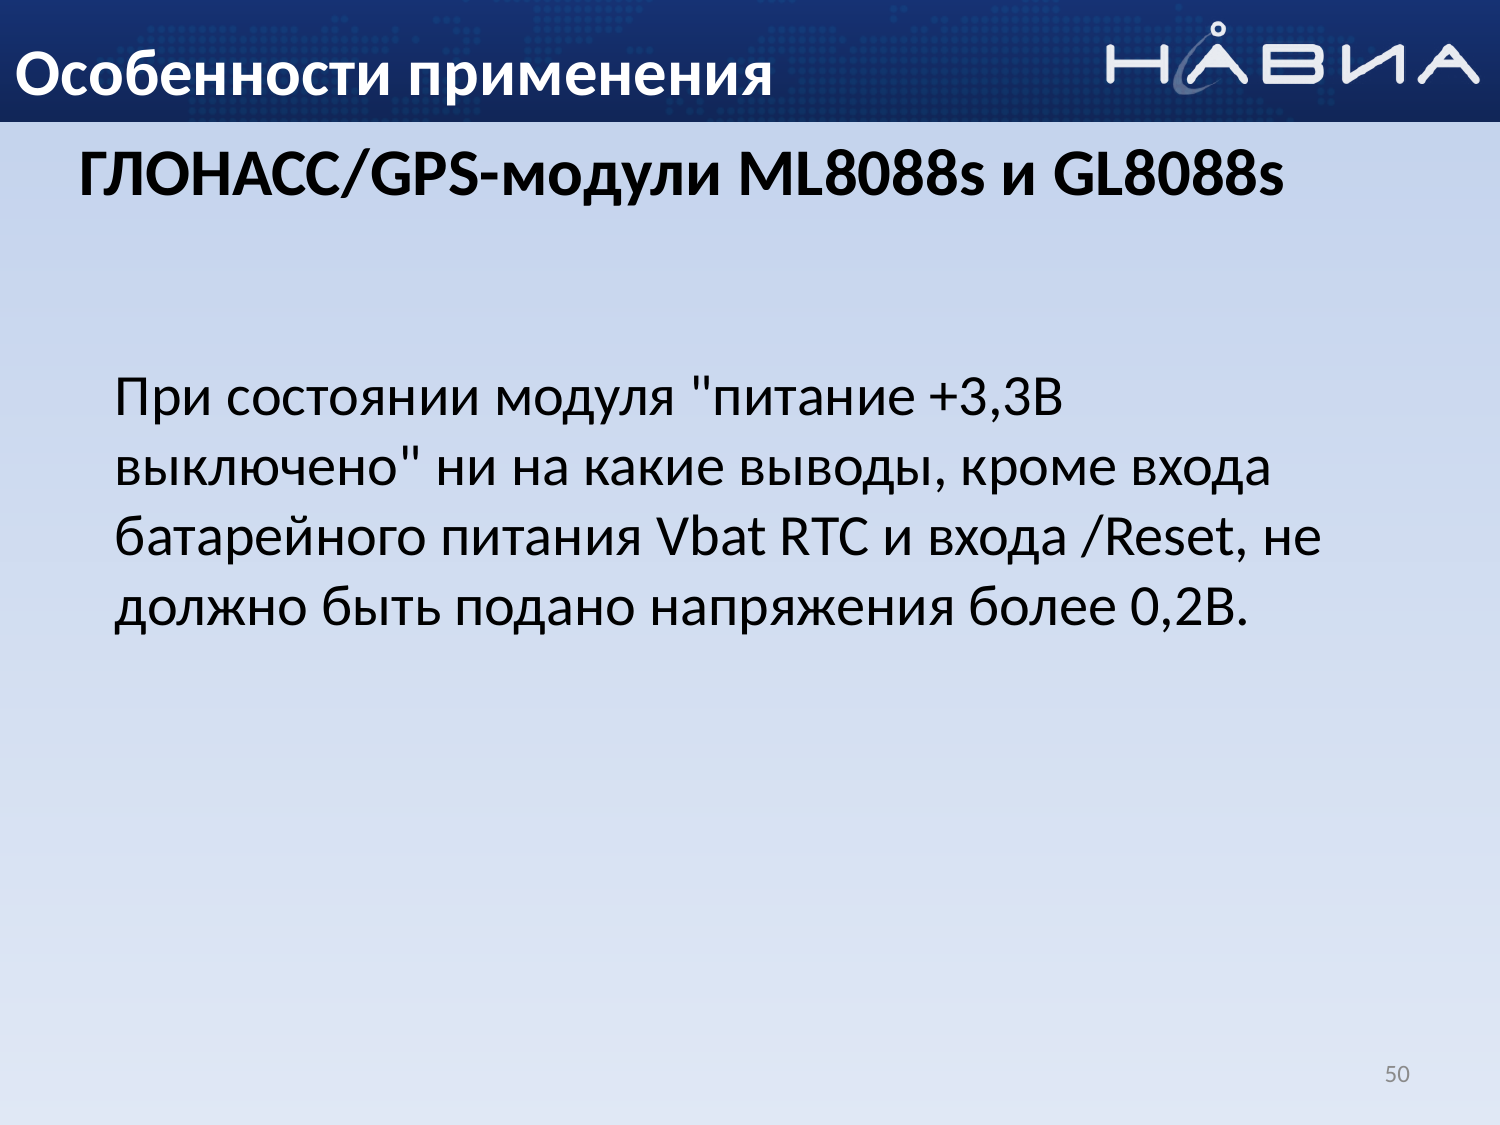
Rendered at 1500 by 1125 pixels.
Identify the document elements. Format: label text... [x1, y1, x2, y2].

text_box Особенности применения [0, 129, 64, 138]
slide_number 50 [1074, 1042, 1425, 1103]
text_box ГЛОНАСС/GPS-модули ML8088s и GL8088s [64, 130, 1350, 216]
picture [0, 0, 1500, 122]
text_box [74, 208, 1425, 1005]
text_box При состоянии модуля "питание +3,3В выключено" ни на какие выводы, кроме входа батарейного питания Vbat RTC и входа /Reset, не должно быть подано напряжения более 0,2В. [100, 349, 1365, 645]
